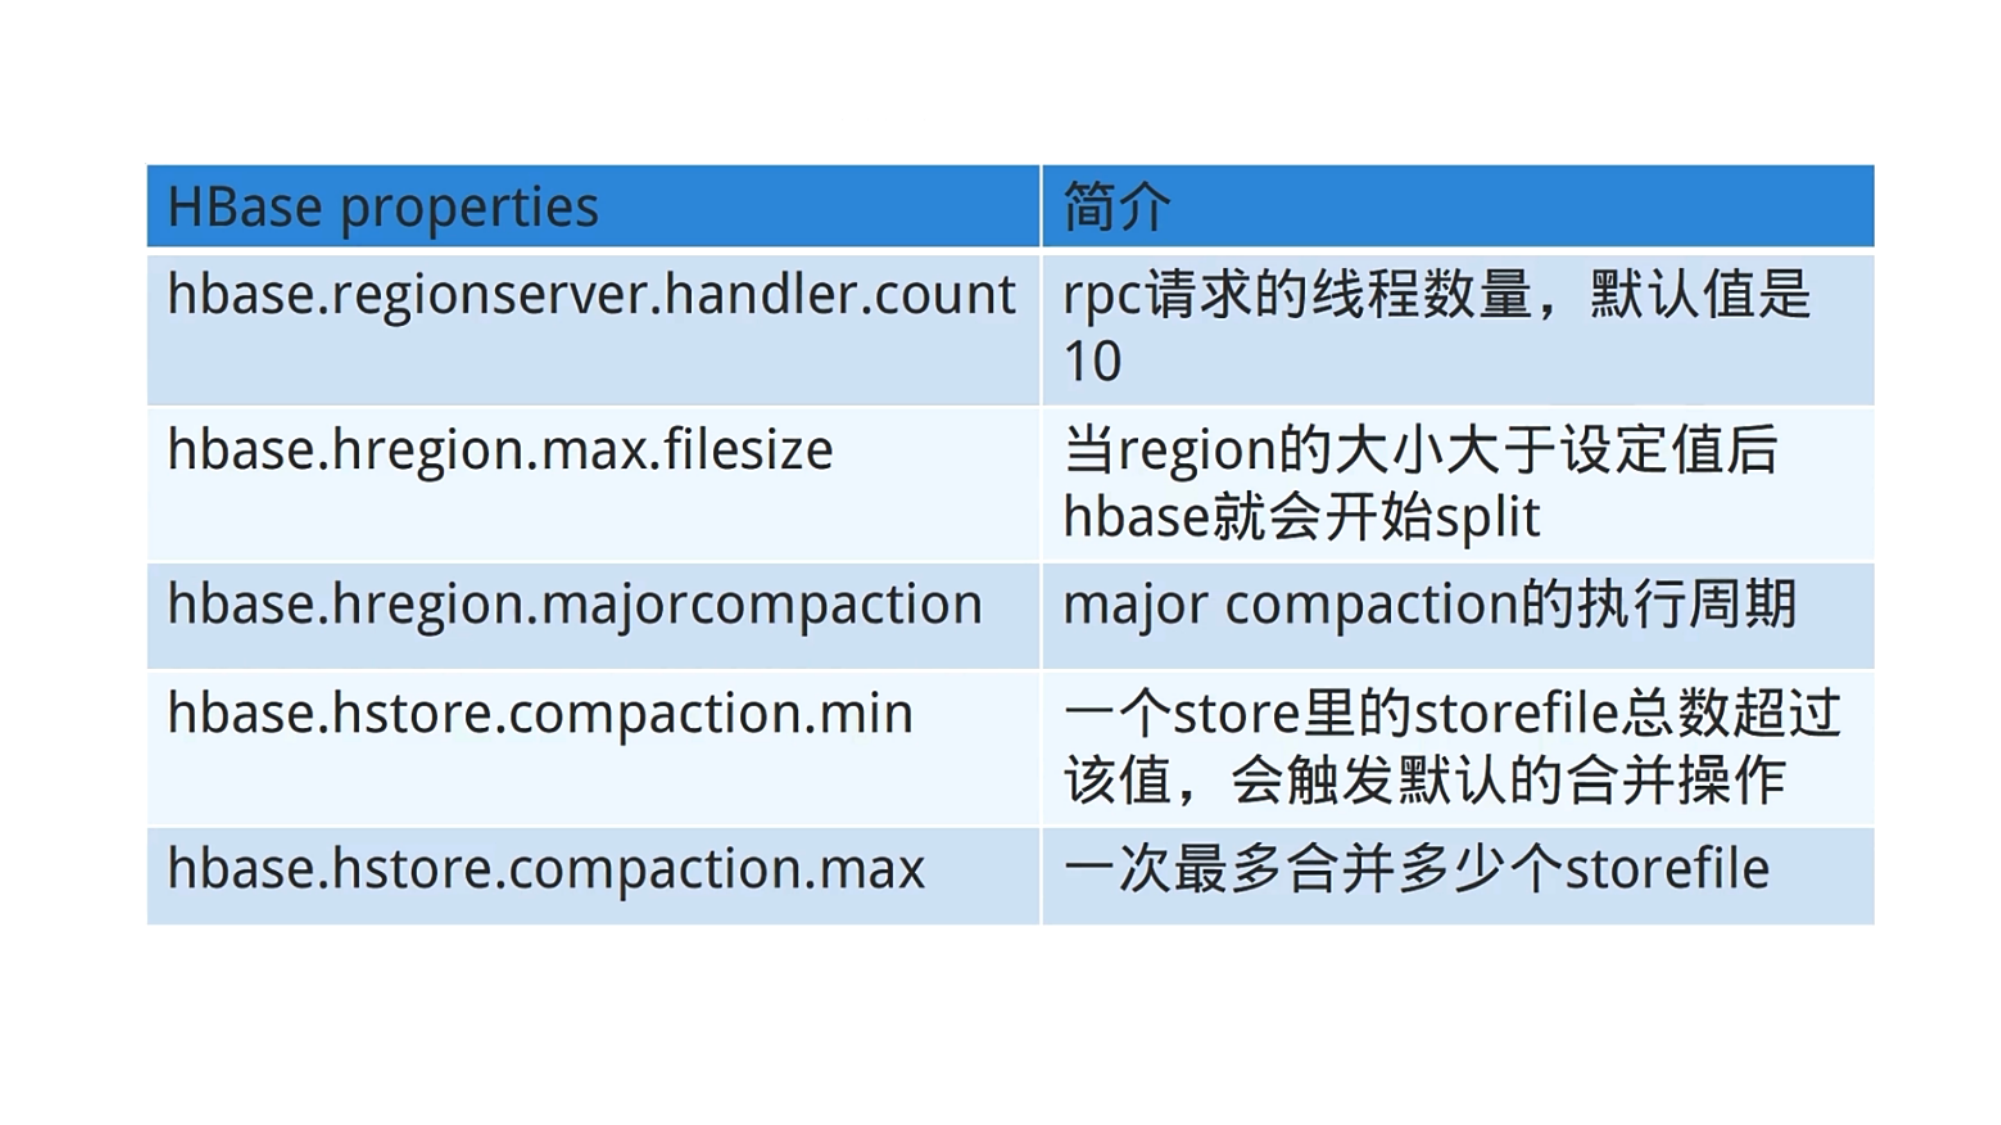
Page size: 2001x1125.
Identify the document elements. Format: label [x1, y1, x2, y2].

picture [23, 28, 1943, 1003]
